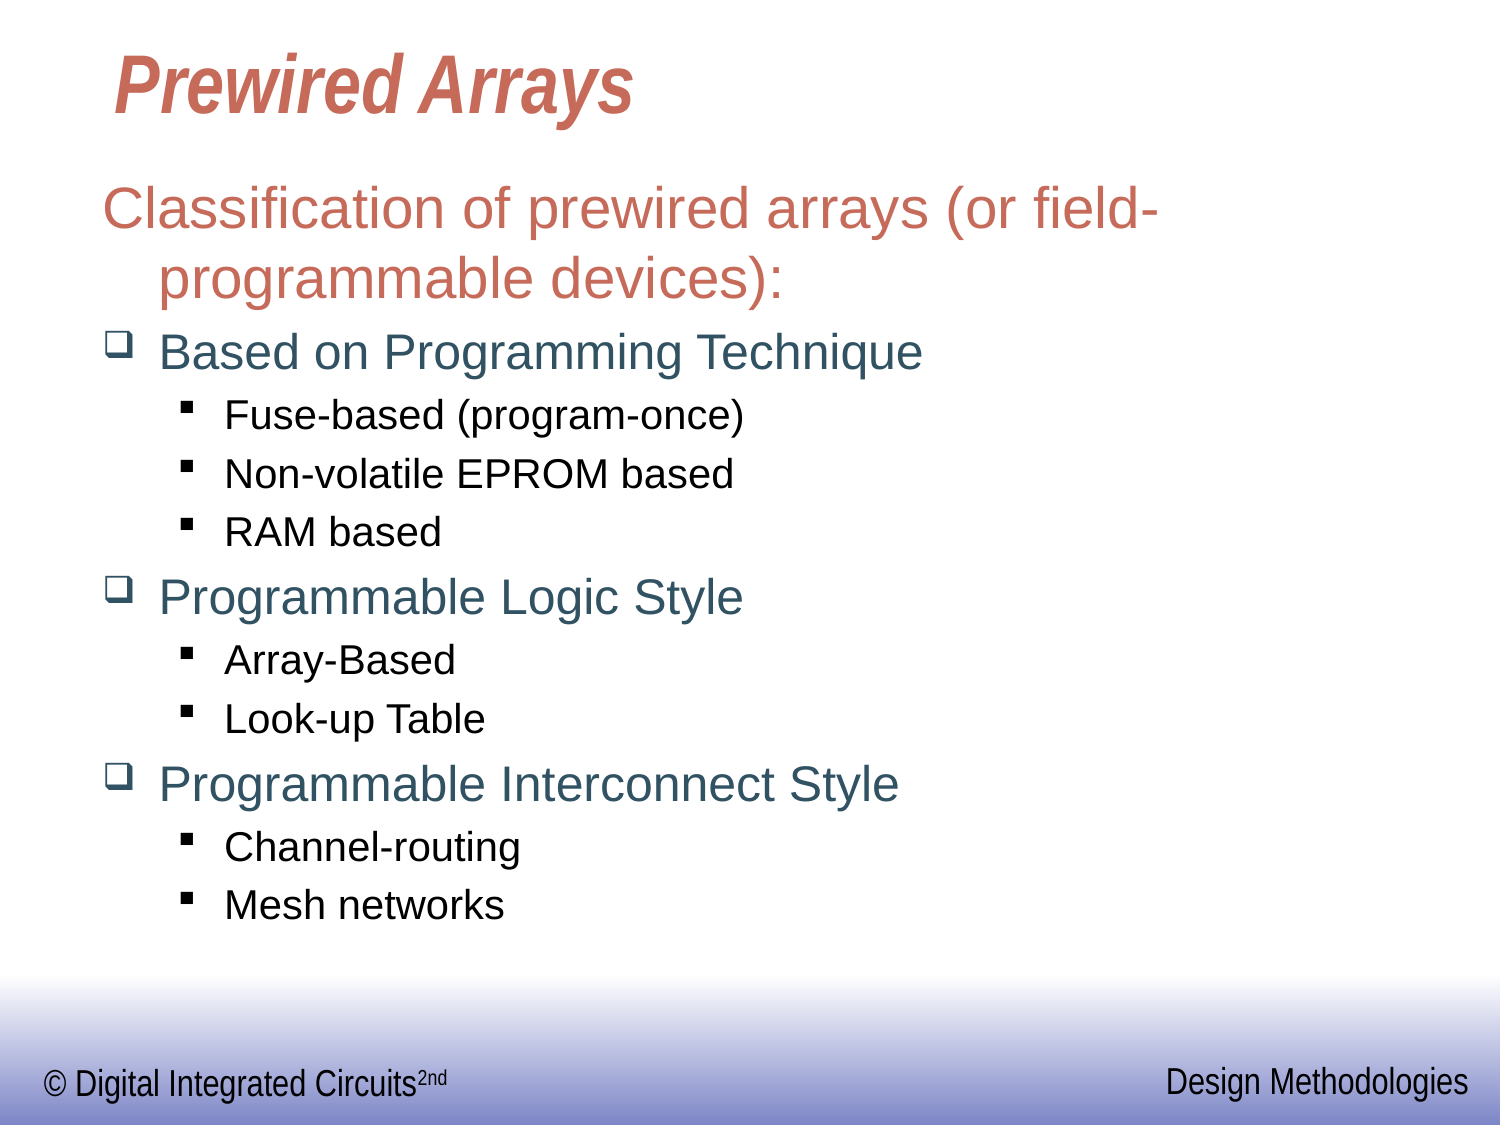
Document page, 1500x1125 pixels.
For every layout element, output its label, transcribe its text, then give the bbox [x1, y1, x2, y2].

title Prewired Arrays [99, 24, 1375, 138]
list Classification of prewired arrays (or field-programmable devices): Based on Programming Technique Fuse-based (program-once) Non-volatile EPROM based RAM based Programmable Logic Style Array-Based Look-up Table Programmable Interconnect Style Channel-routing Mesh networks [87, 162, 1325, 588]
